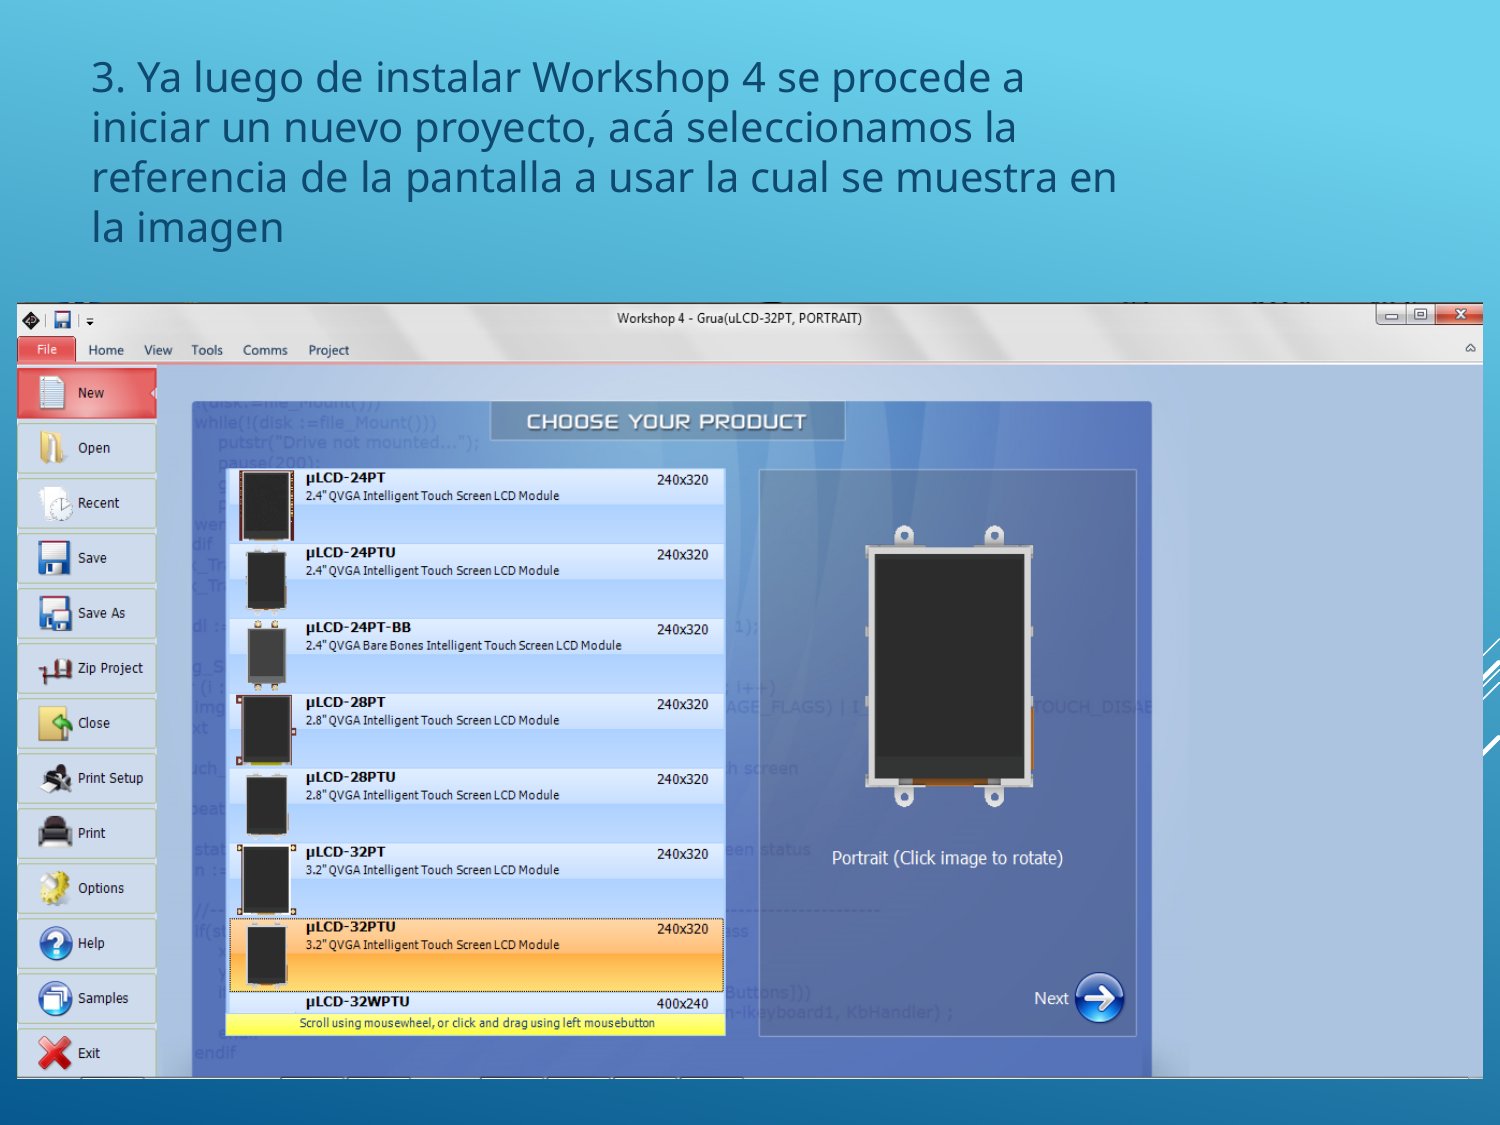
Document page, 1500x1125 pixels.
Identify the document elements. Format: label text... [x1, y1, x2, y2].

picture [17, 302, 1483, 1079]
list 3. Ya luego de instalar Workshop 4 se procede a iniciar un nuevo proyecto, acá seleccionamos la referencia de la pantalla a usar la cual se muestra en la imagen [76, 78, 1152, 302]
